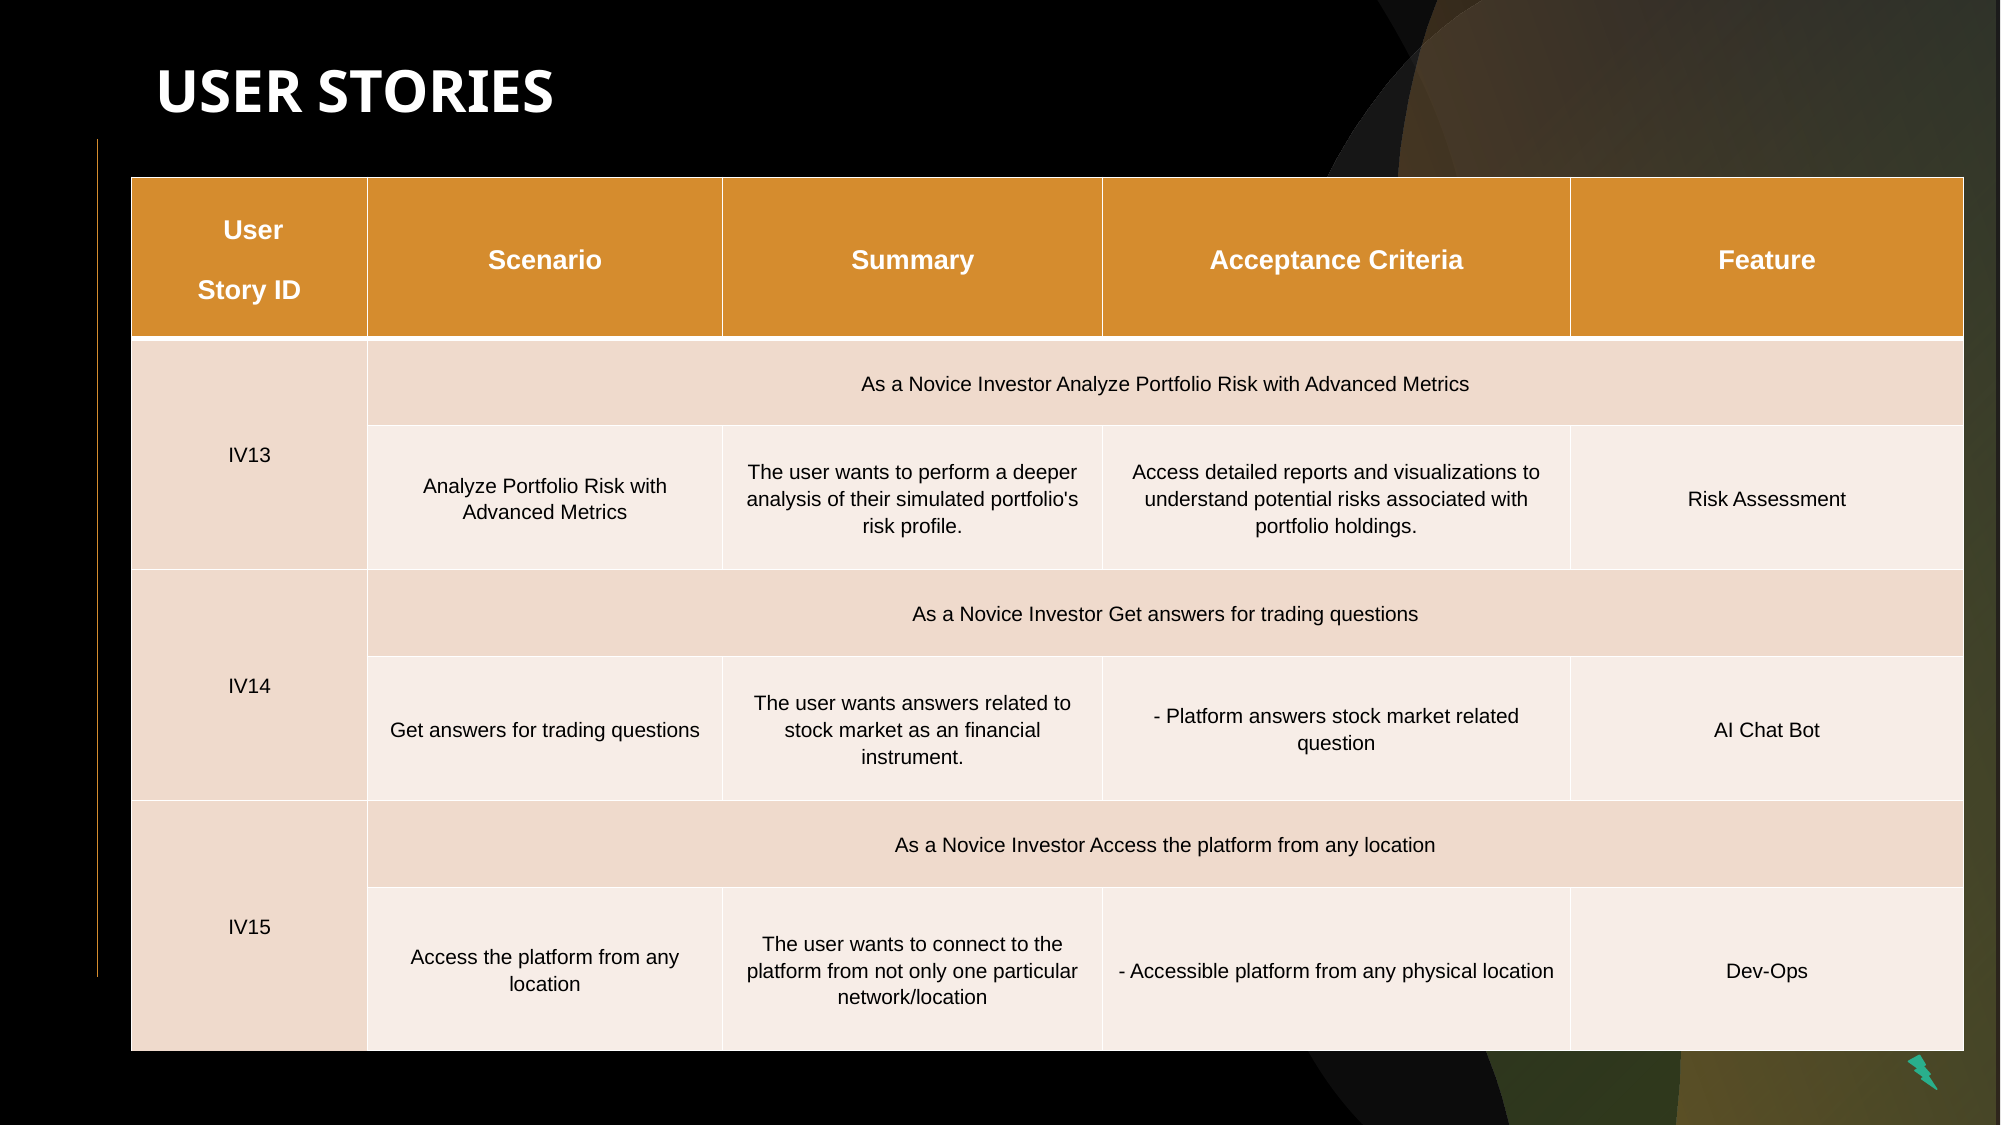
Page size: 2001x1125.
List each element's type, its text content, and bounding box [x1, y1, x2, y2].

table_header Feature [1571, 178, 1963, 336]
table_cell AI Chat Bot [1571, 657, 1963, 800]
table_cell As a Novice Investor Analyze Portfolio Risk with Advanced Metrics [368, 341, 1963, 425]
table_cell - Platform answers stock market related question [1103, 657, 1570, 800]
table_cell Dev-Ops [1571, 888, 1963, 1050]
table_cell Analyze Portfolio Risk with Advanced Metrics [368, 426, 722, 569]
text_box [1908, 1055, 1937, 1090]
table_header Summary [723, 178, 1102, 336]
table_cell IV13 [132, 341, 367, 569]
table_cell The user wants to perform a deeper analysis of their simulated portfolio's risk profile. [723, 426, 1102, 569]
table_cell The user wants to connect to the platform from not only one particular network/location [723, 888, 1102, 1050]
table_cell Risk Assessment [1571, 426, 1963, 569]
table_cell IV14 [132, 570, 367, 800]
table_cell The user wants answers related to stock market as an financial instrument. [723, 657, 1102, 800]
table_header User Story ID [132, 178, 367, 336]
table_cell As a Novice Investor Access the platform from any location [368, 801, 1963, 887]
table_cell As a Novice Investor Get answers for trading questions [368, 570, 1963, 656]
table_header Acceptance Criteria [1103, 178, 1570, 336]
table_header Scenario [368, 178, 722, 336]
table_cell Access the platform from any location [368, 888, 722, 1050]
table_cell IV15 [132, 801, 367, 1051]
title USER STORIES [140, 27, 1899, 155]
table_cell - Accessible platform from any physical location [1103, 888, 1570, 1050]
table_cell Access detailed reports and visualizations to understand potential risks associated with portfolio holdings. [1103, 426, 1570, 569]
table_cell Get answers for trading questions [368, 657, 722, 800]
